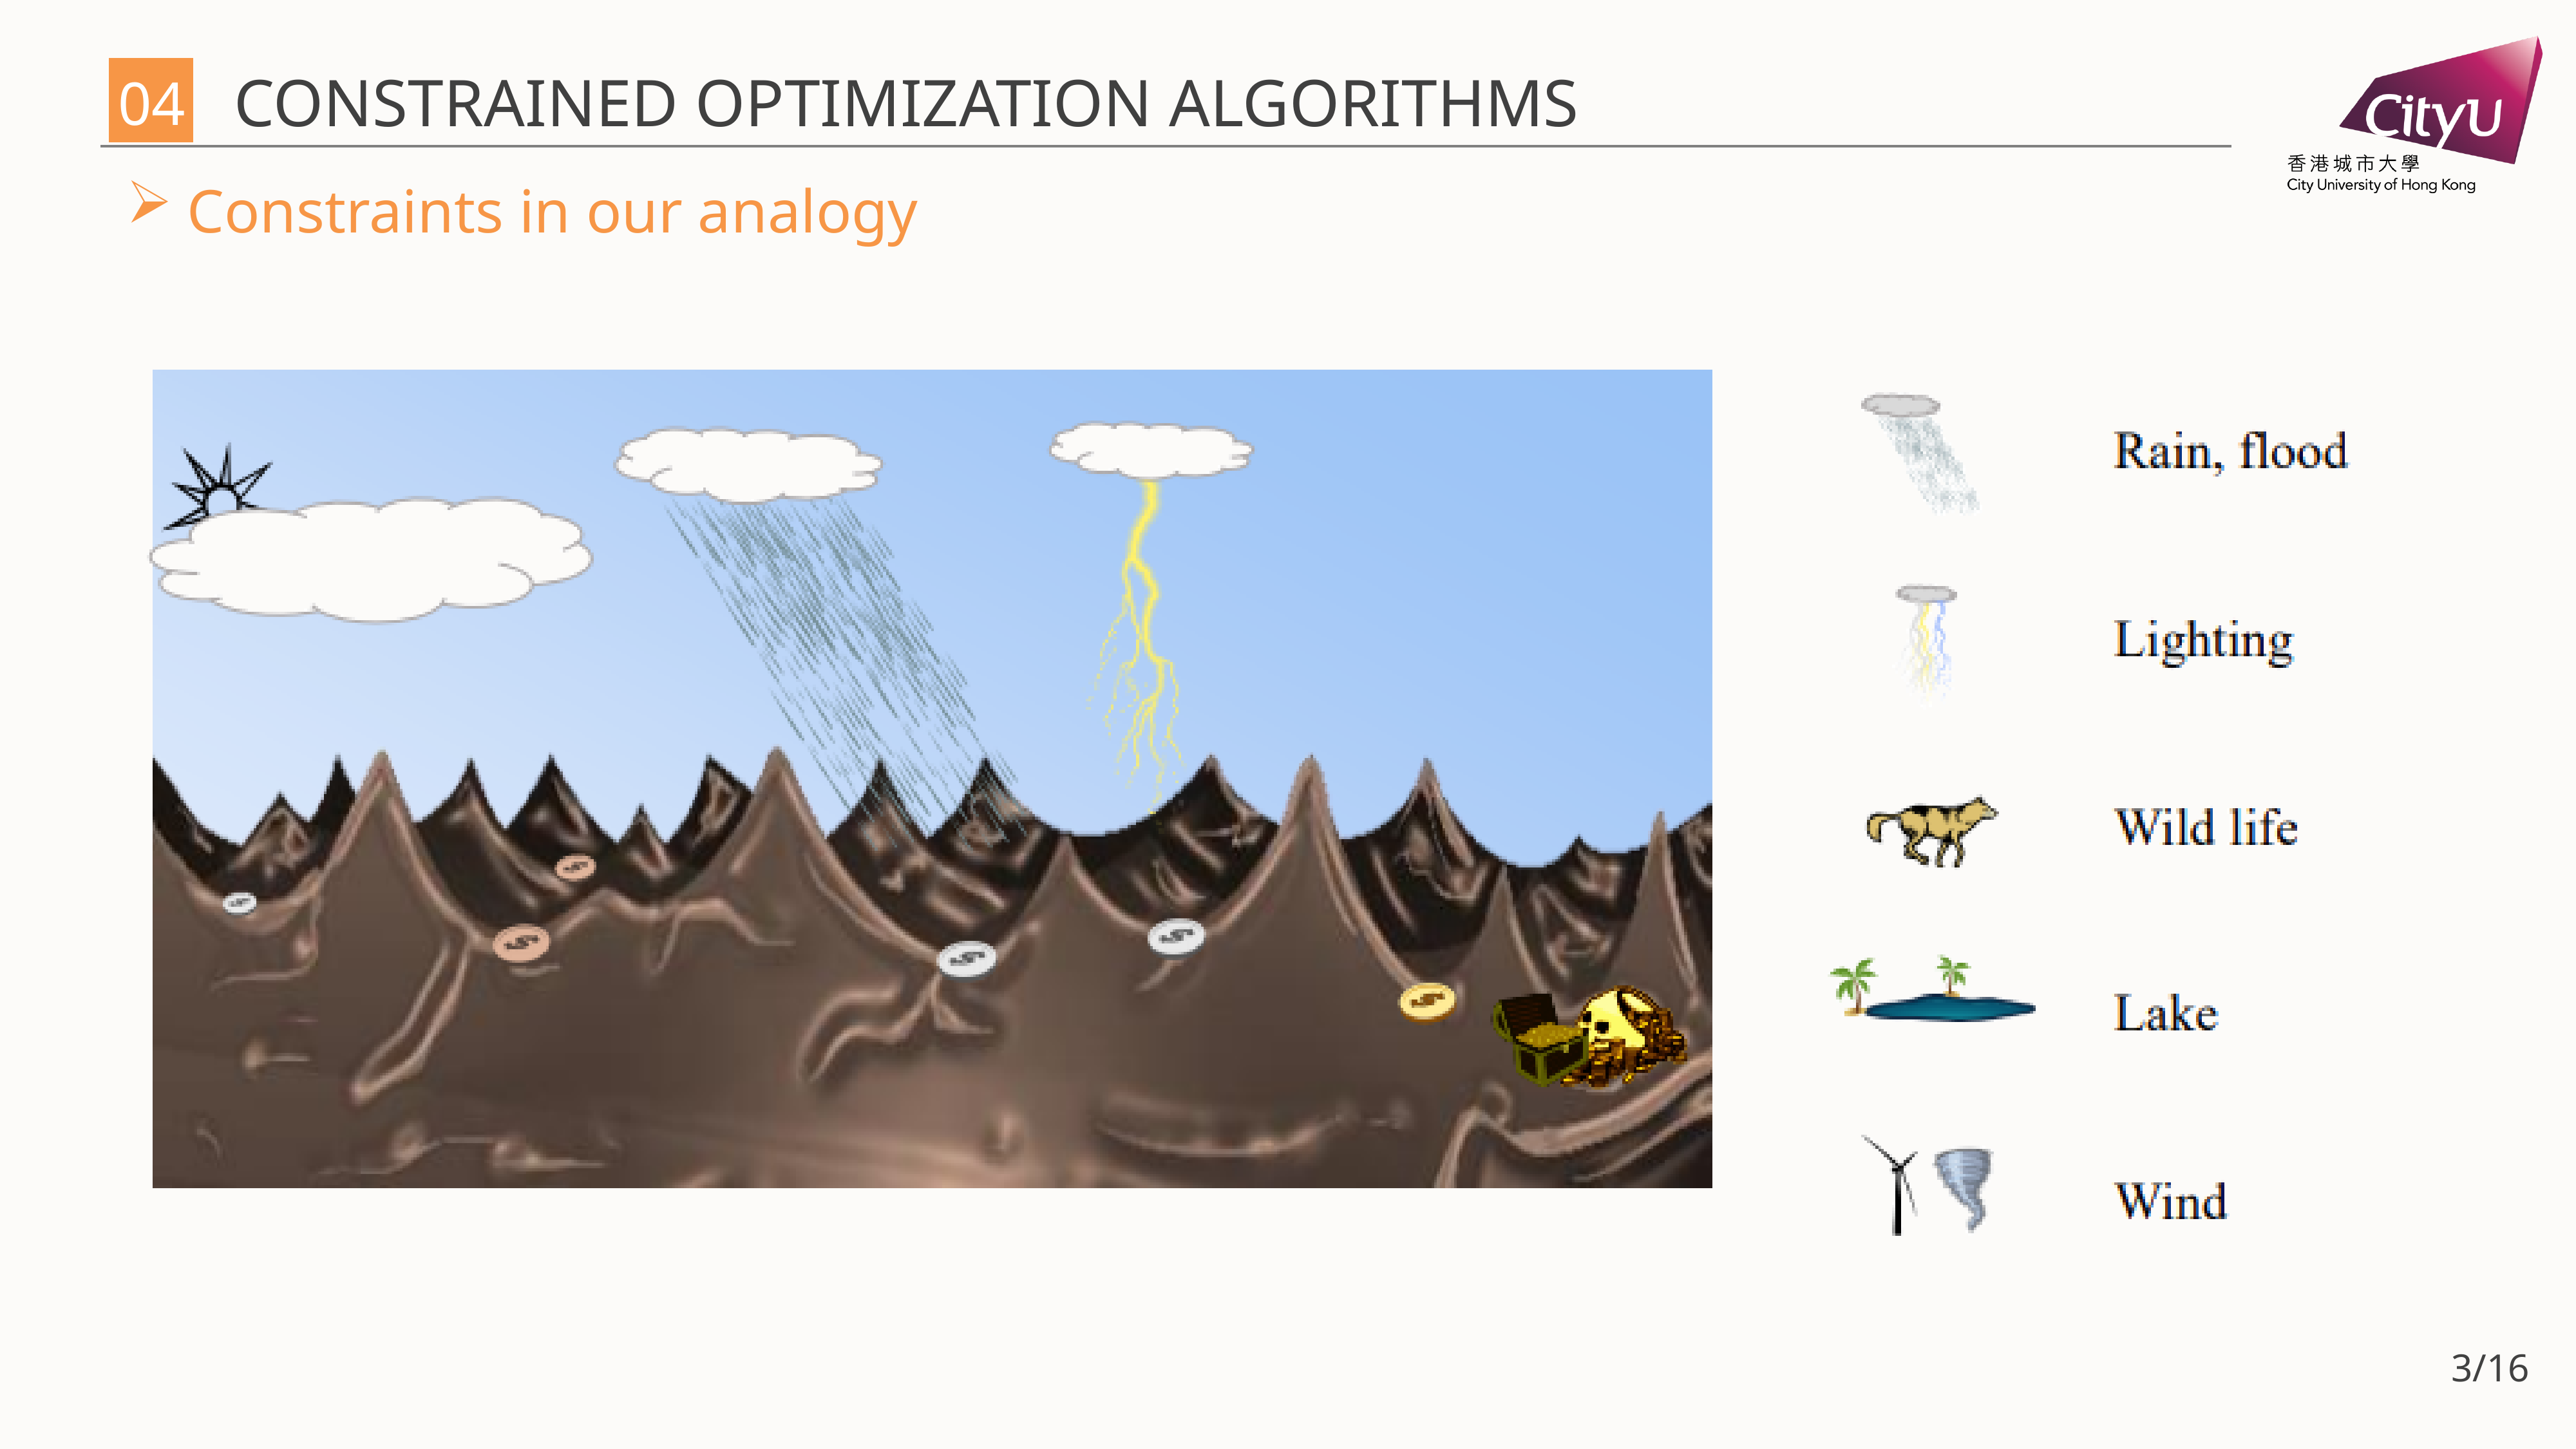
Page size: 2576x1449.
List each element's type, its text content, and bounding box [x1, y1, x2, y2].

text_box 04 [110, 61, 193, 142]
picture [2287, 34, 2546, 193]
picture [122, 336, 2486, 1270]
text_box 3/16 [2296, 1318, 2540, 1394]
title Constrained optimization algorithms [207, 58, 2369, 155]
text_box Constraints in our analogy [121, 147, 2140, 250]
